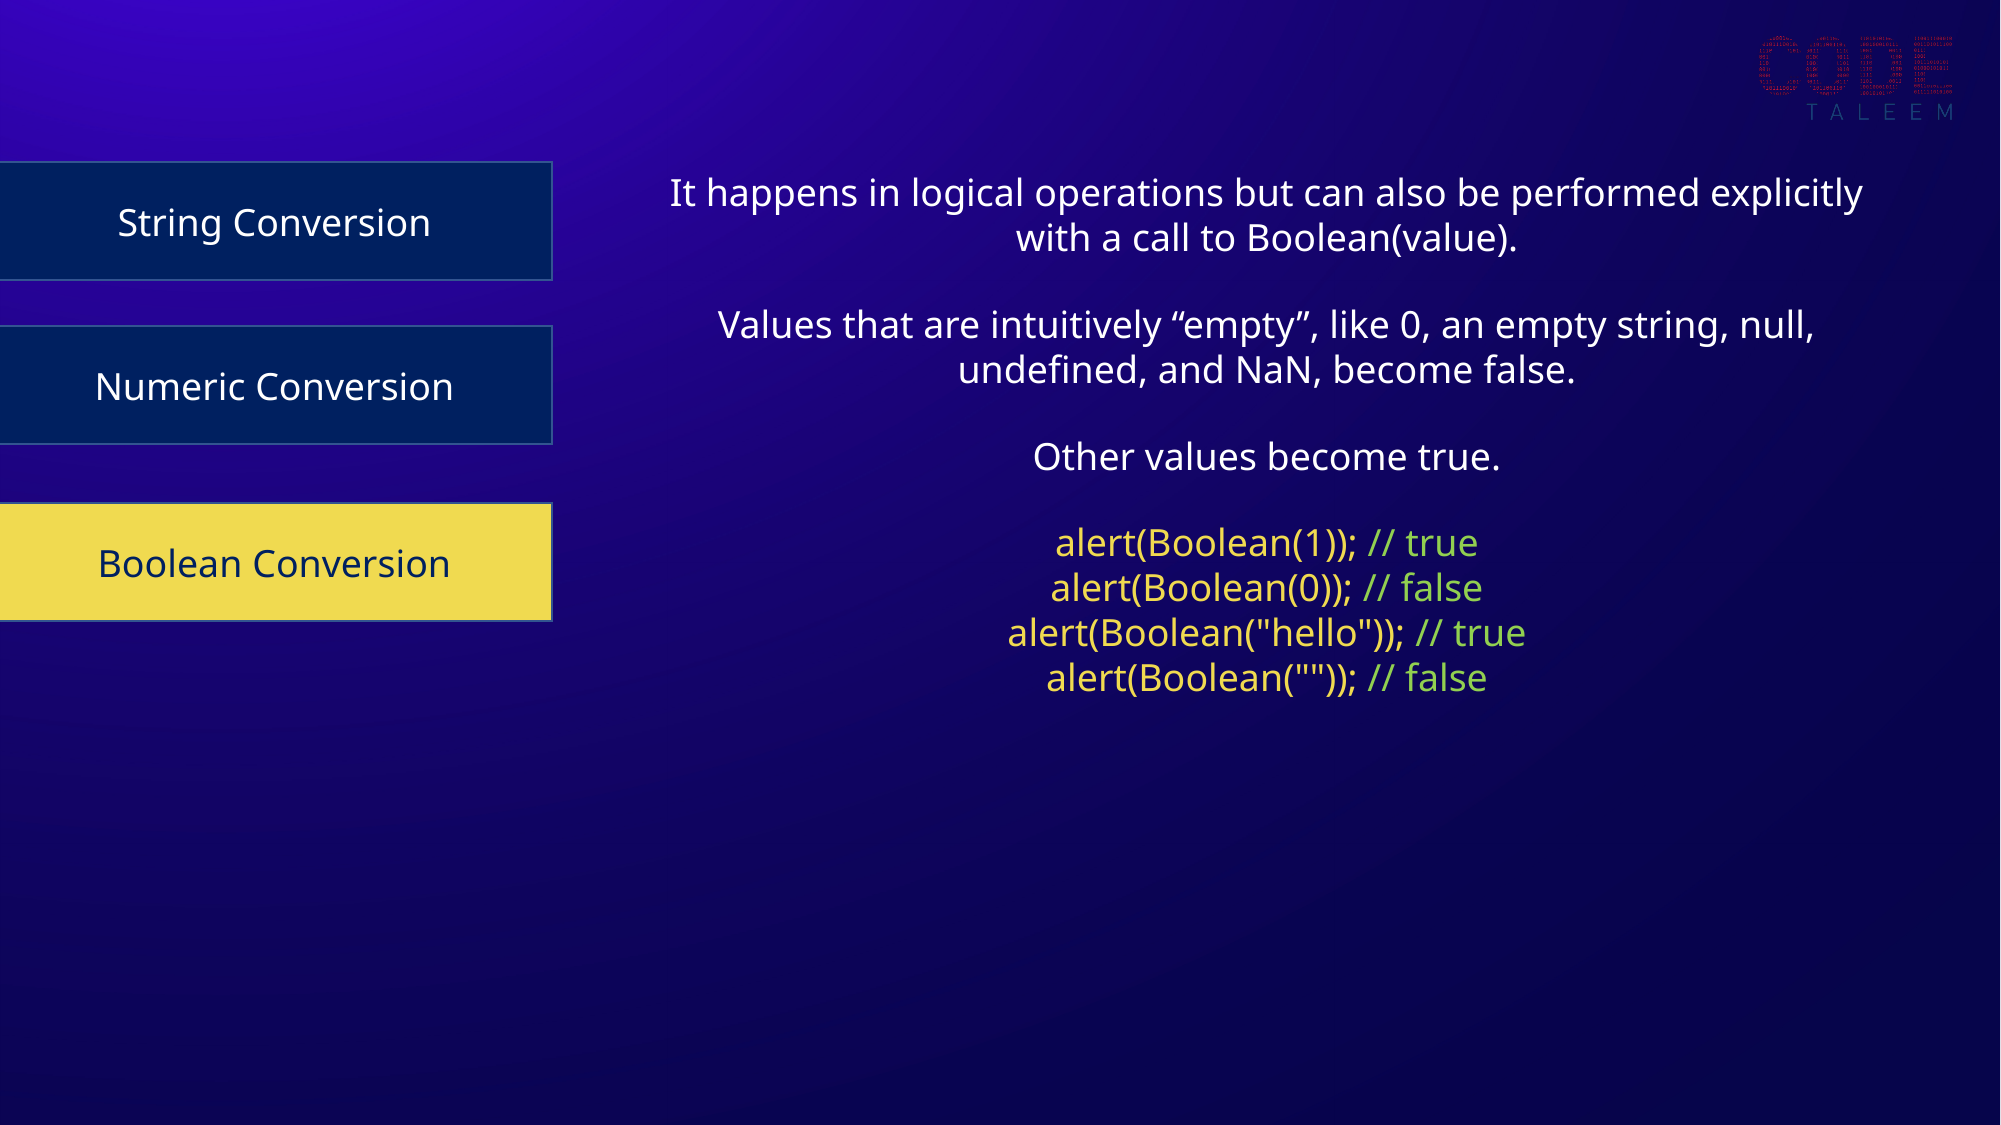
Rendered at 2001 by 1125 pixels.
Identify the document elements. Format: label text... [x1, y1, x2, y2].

text_box Boolean Conversion [0, 502, 553, 622]
picture [0, 0, 2001, 1125]
text_box String Conversion [0, 161, 553, 281]
text_box Numeric Conversion [0, 325, 553, 445]
text_box It happens in logical operations but can also be performed explicitly with a call to Boolean(value). Values that are intuitively “empty”, like 0, an empty string, null, undefined, and NaN, become false. Other values become true. alert(Boolean(1)); // true alert(Boolean(0)); // false alert(Boolean("hello")); // true alert(Boolean("")); // false [650, 161, 1884, 707]
